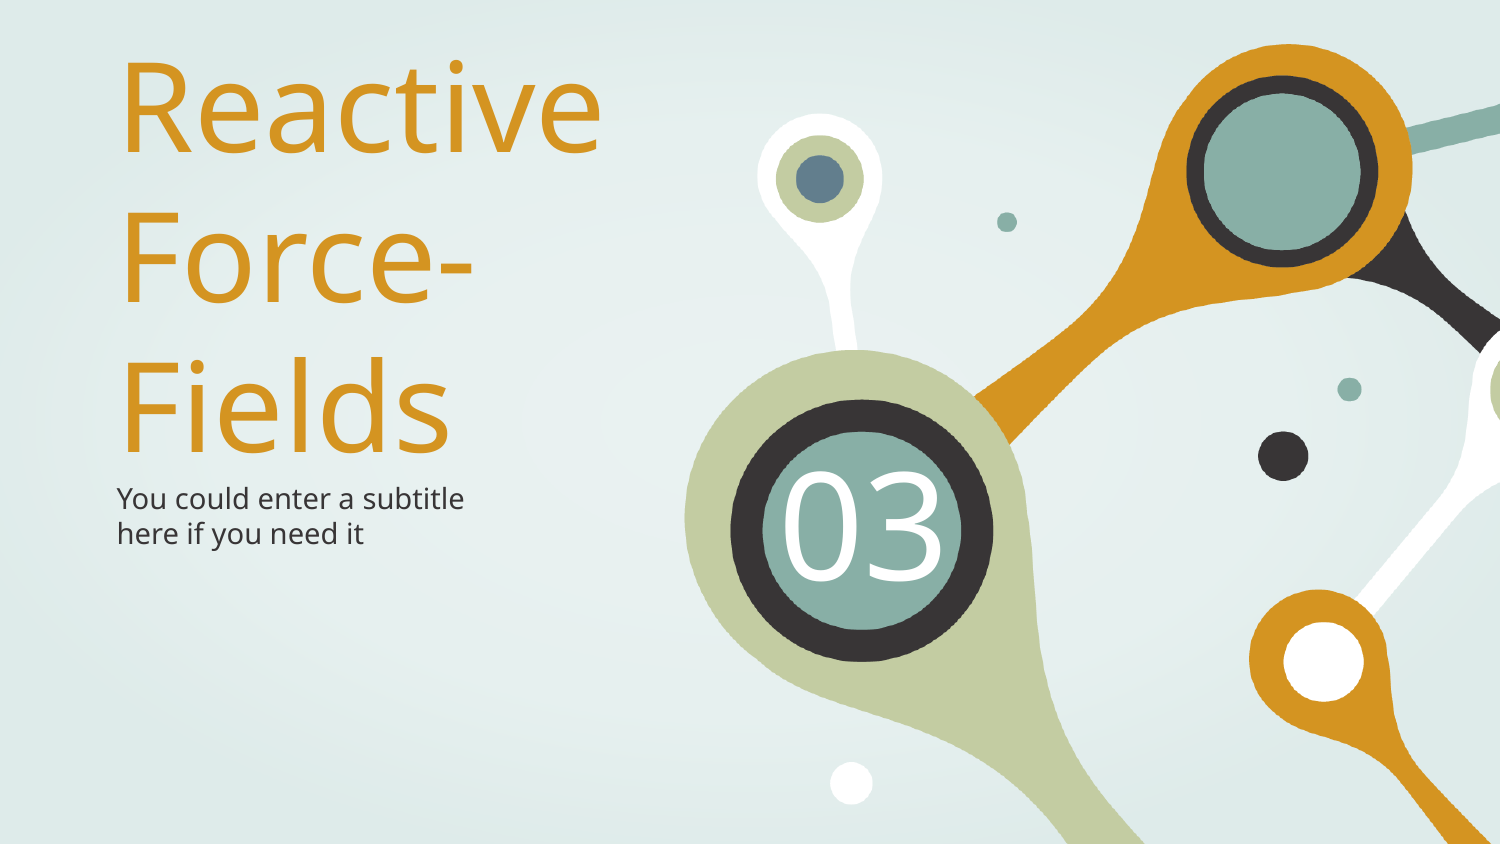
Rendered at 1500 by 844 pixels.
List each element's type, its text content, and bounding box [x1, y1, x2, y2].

title Reactive Force-Fields [101, 368, 824, 493]
subtitle You could enter a subtitle here if you need it [101, 465, 522, 561]
title 03 [680, 473, 1048, 568]
picture [0, 0, 1500, 844]
